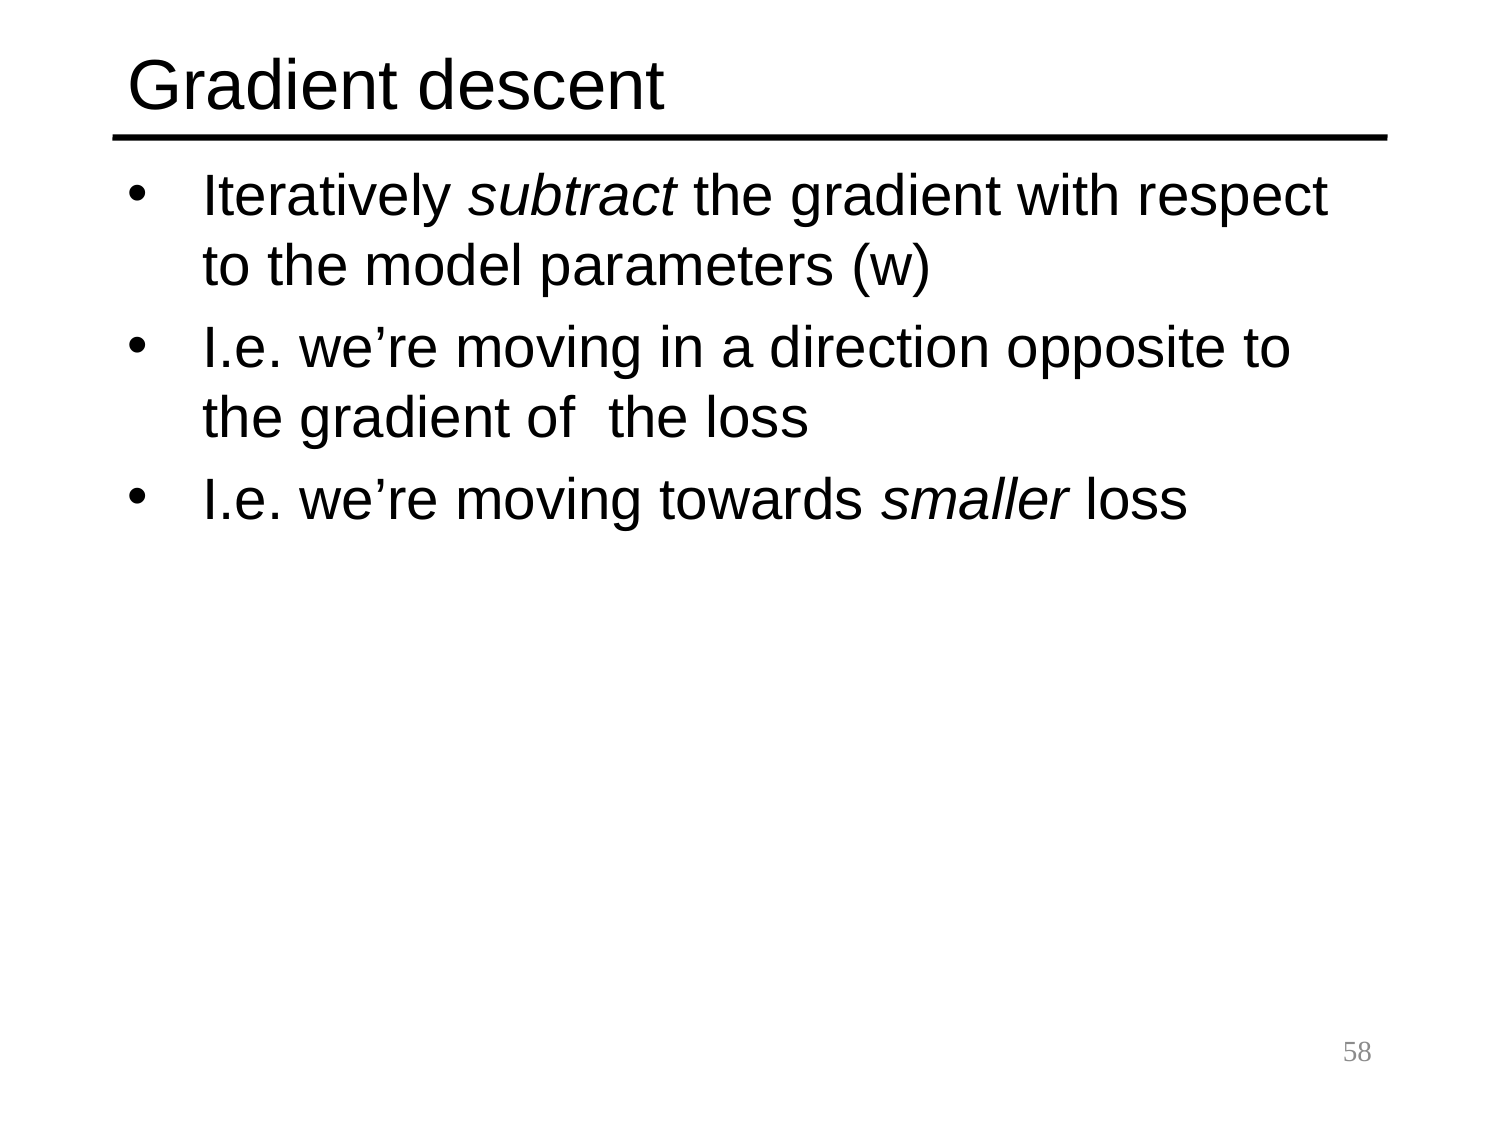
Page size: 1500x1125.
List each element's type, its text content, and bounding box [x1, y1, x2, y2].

title Gradient descent [112, 12, 1388, 149]
slide_number 57 [1074, 1024, 1388, 1101]
list Iteratively subtract the gradient with respect to the model parameters (w) I.e. we’re moving in a direction opposite to the gradient of the loss I.e. we’re moving towards smaller loss [112, 149, 1388, 1013]
